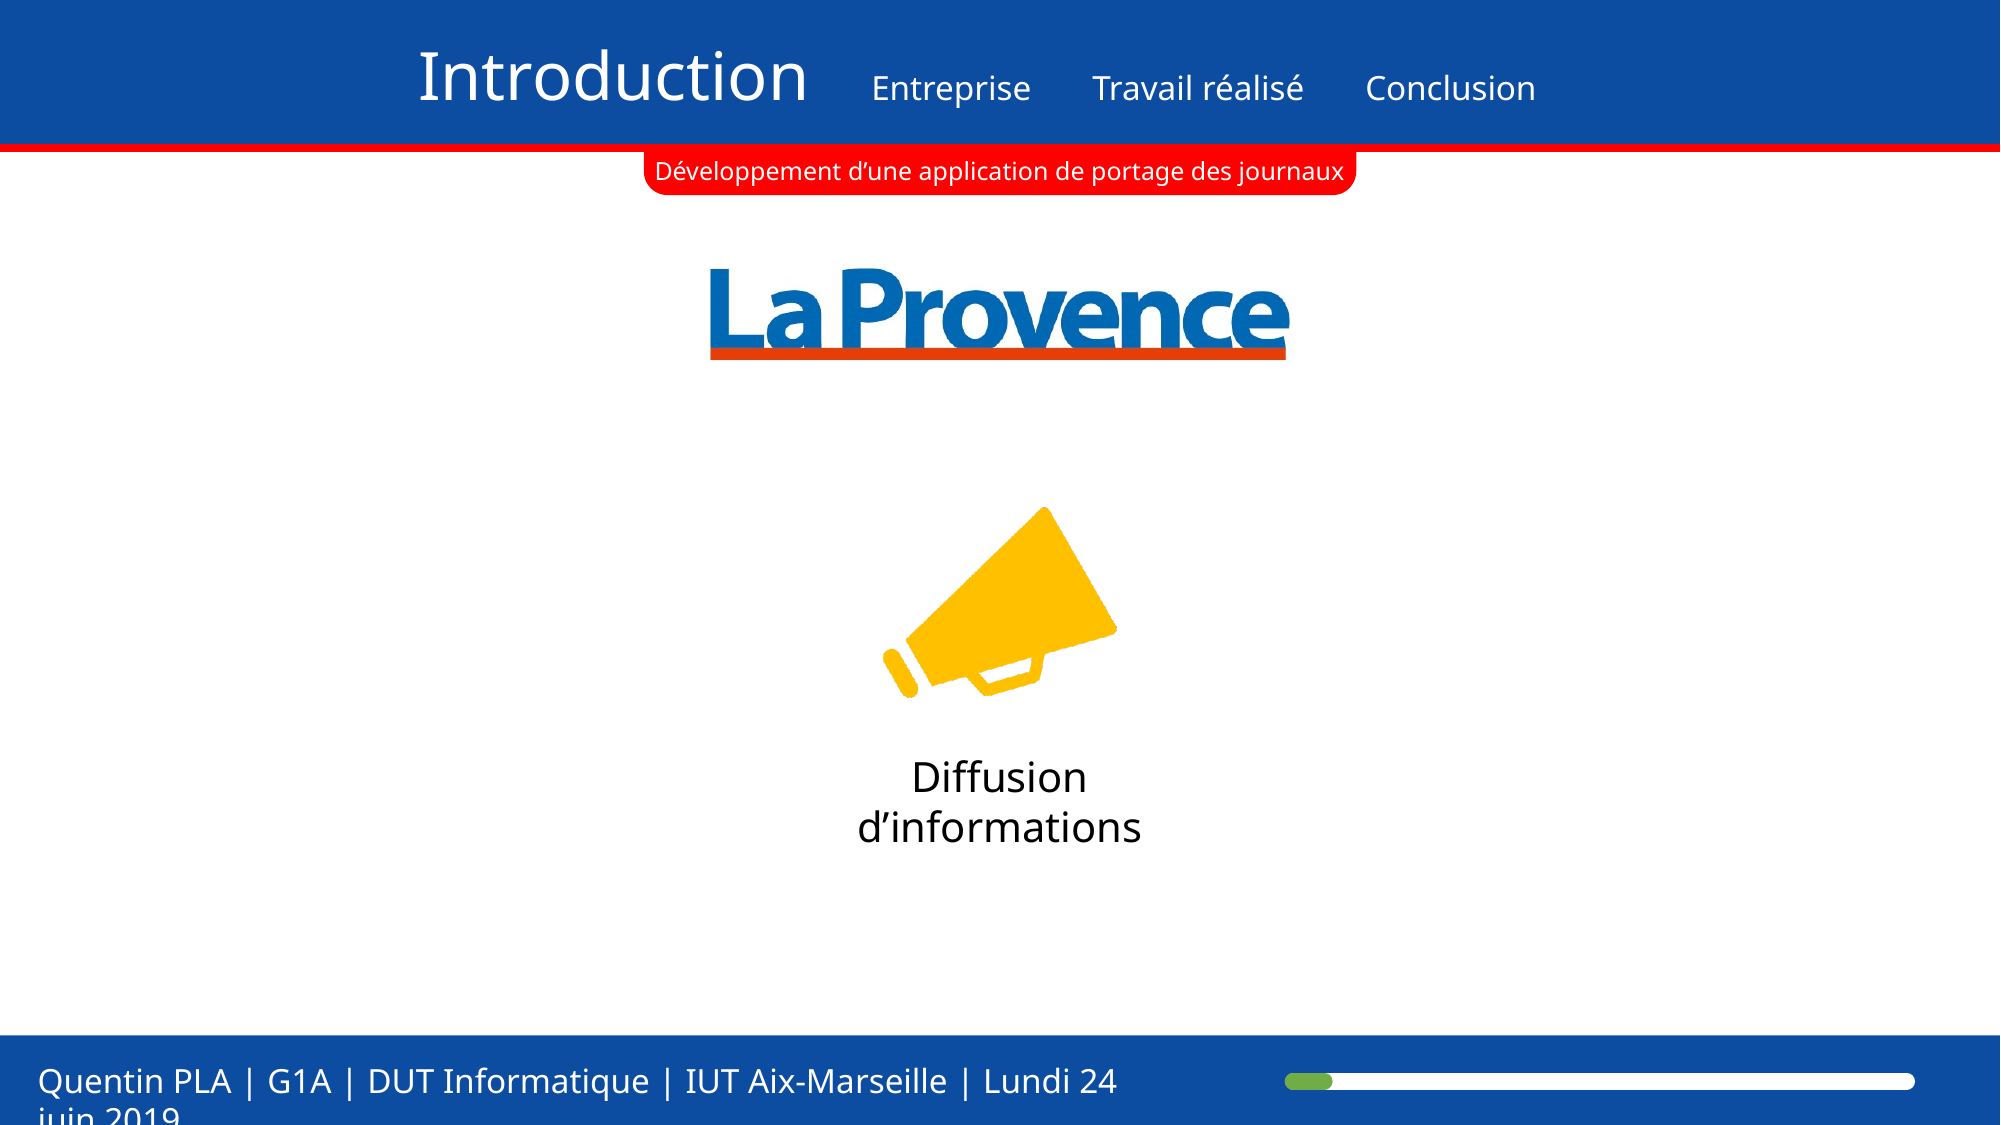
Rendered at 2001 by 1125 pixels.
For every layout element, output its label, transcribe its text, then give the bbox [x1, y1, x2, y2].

text_box [0, 0, 2000, 144]
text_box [806, 459, 1194, 860]
picture [706, 265, 1293, 362]
text_box [0, 1034, 2000, 1125]
text_box Quentin PLA | G1A | DUT Informatique | IUT Aix-Marseille | Lundi 24 juin 2019 [22, 1052, 1194, 1125]
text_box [633, 149, 1367, 196]
text_box Introduction Entreprise Travail réalisé Conclusion [79, 26, 1921, 122]
